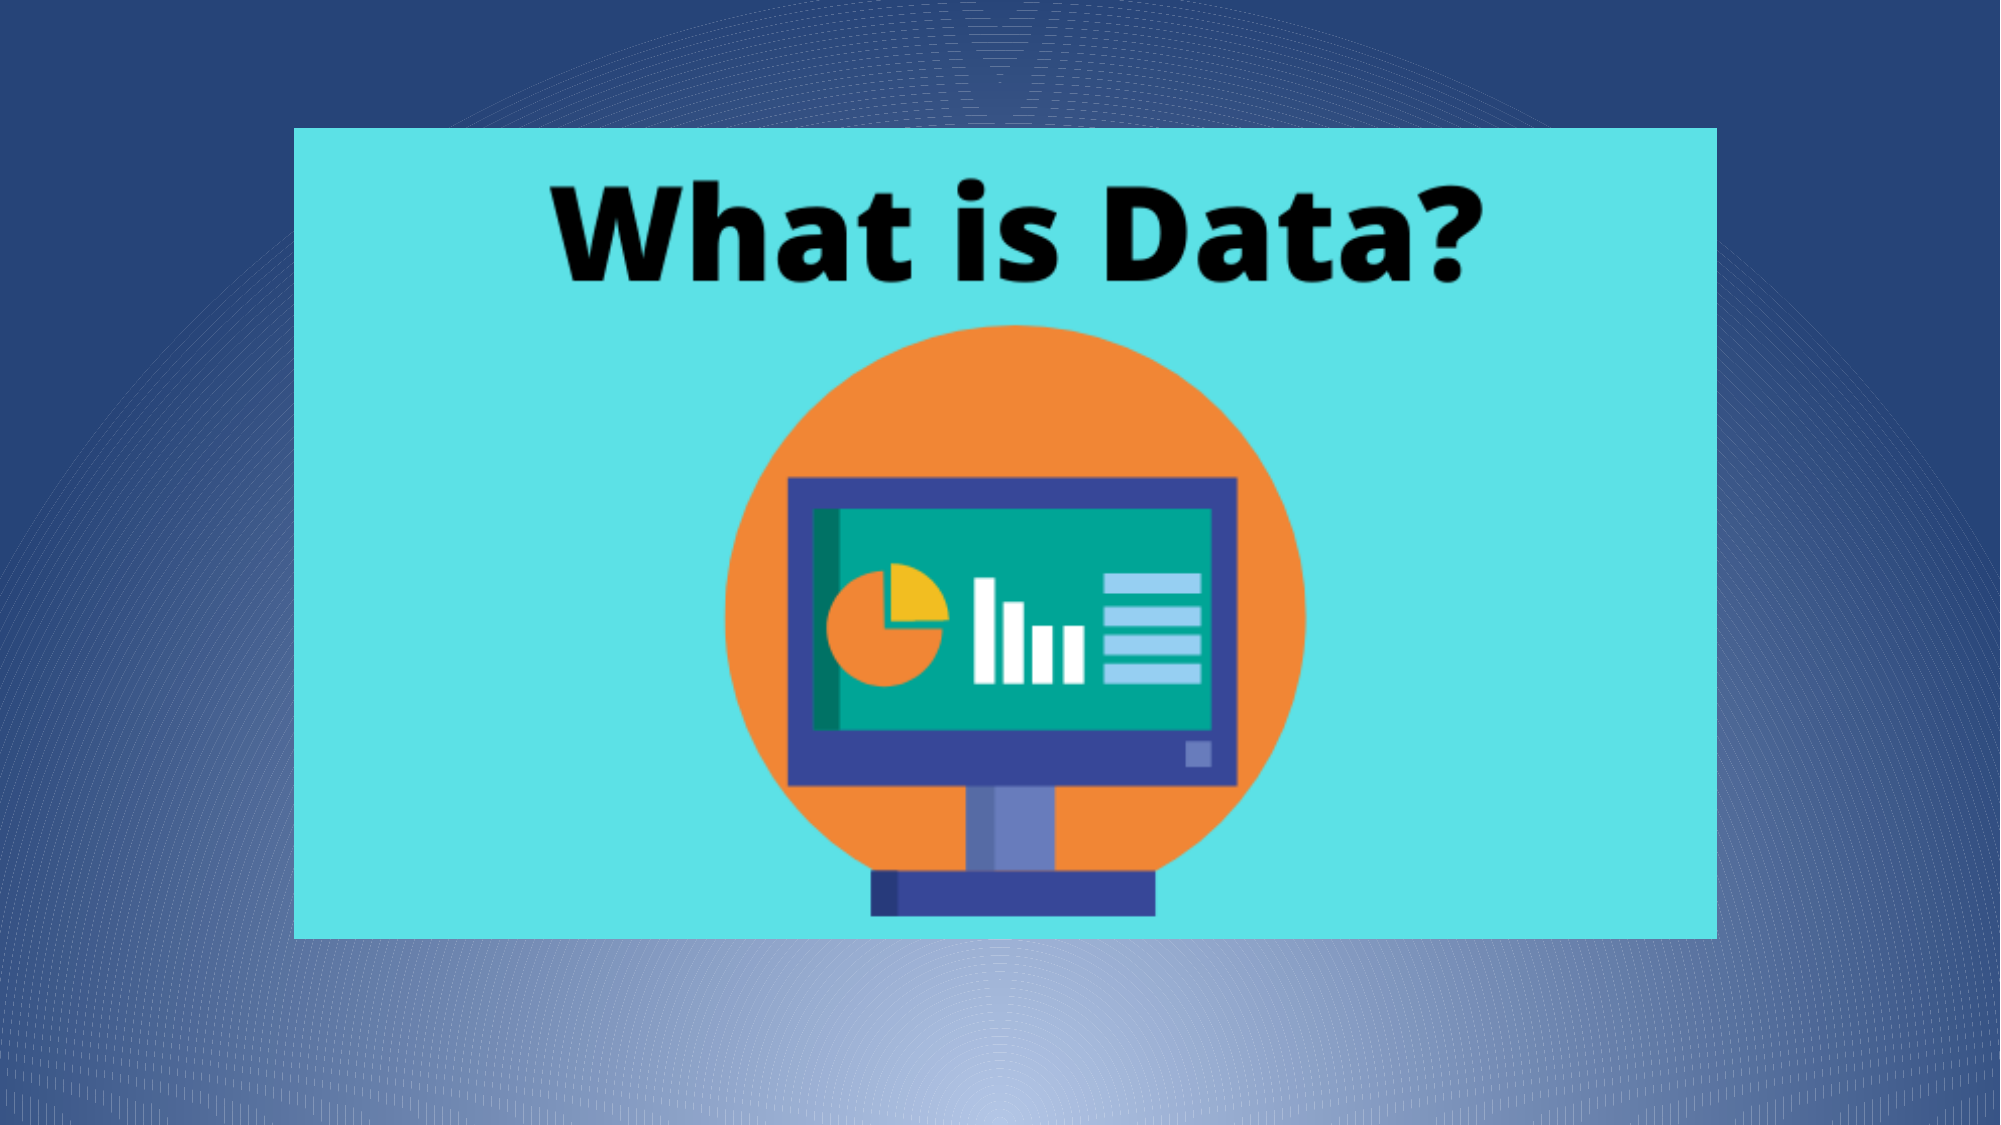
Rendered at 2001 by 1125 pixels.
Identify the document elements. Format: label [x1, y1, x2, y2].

picture [294, 128, 1717, 940]
